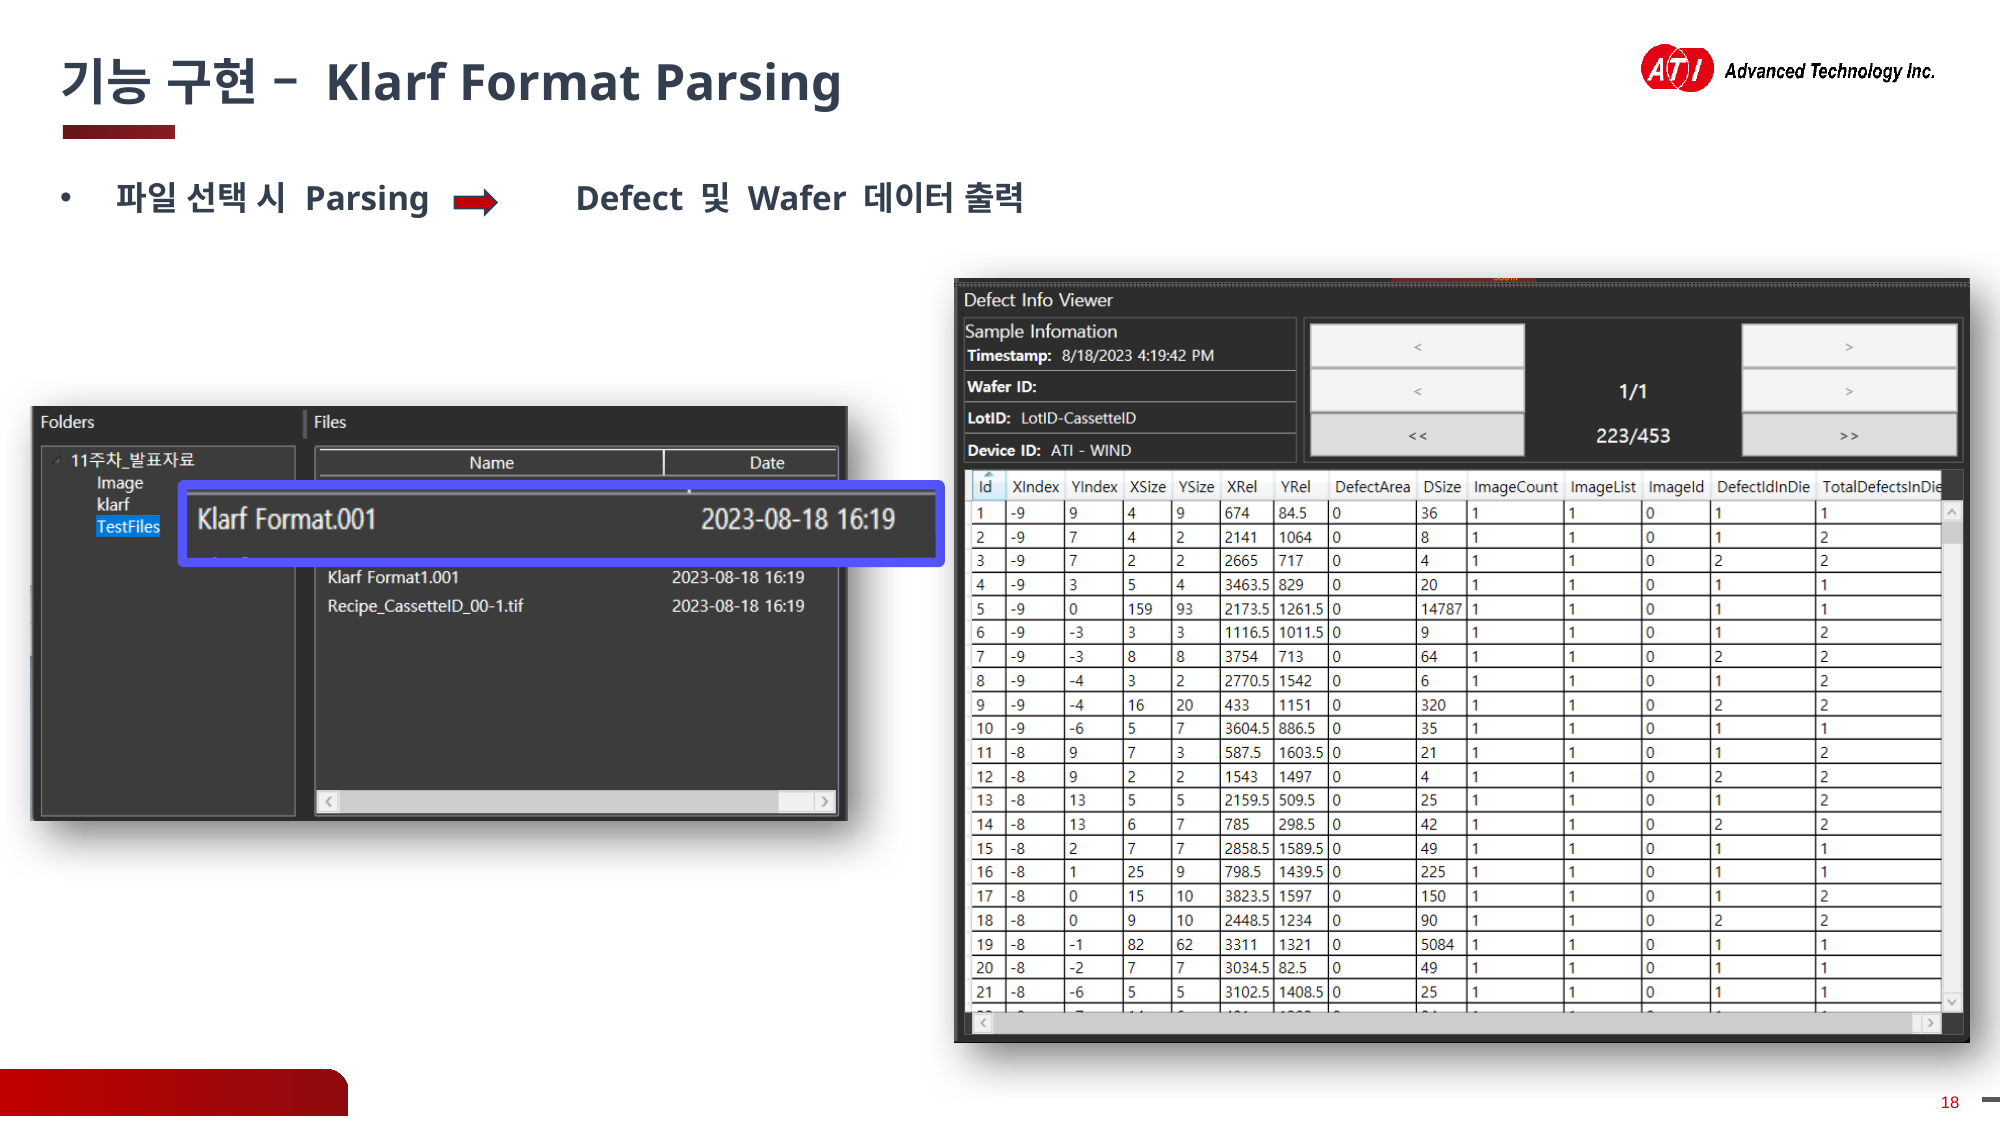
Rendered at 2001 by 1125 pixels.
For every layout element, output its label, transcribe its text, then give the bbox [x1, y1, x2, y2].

picture [30, 406, 848, 821]
text_box [453, 188, 499, 217]
picture [954, 278, 1970, 1043]
text_box 파일 선택 시 Parsing Defect 및 Wafer 데이터 출력 [45, 173, 1546, 434]
list 기능 구현 – Klarf Format Parsing [45, 49, 1413, 121]
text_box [182, 484, 941, 563]
picture [1641, 44, 1935, 92]
